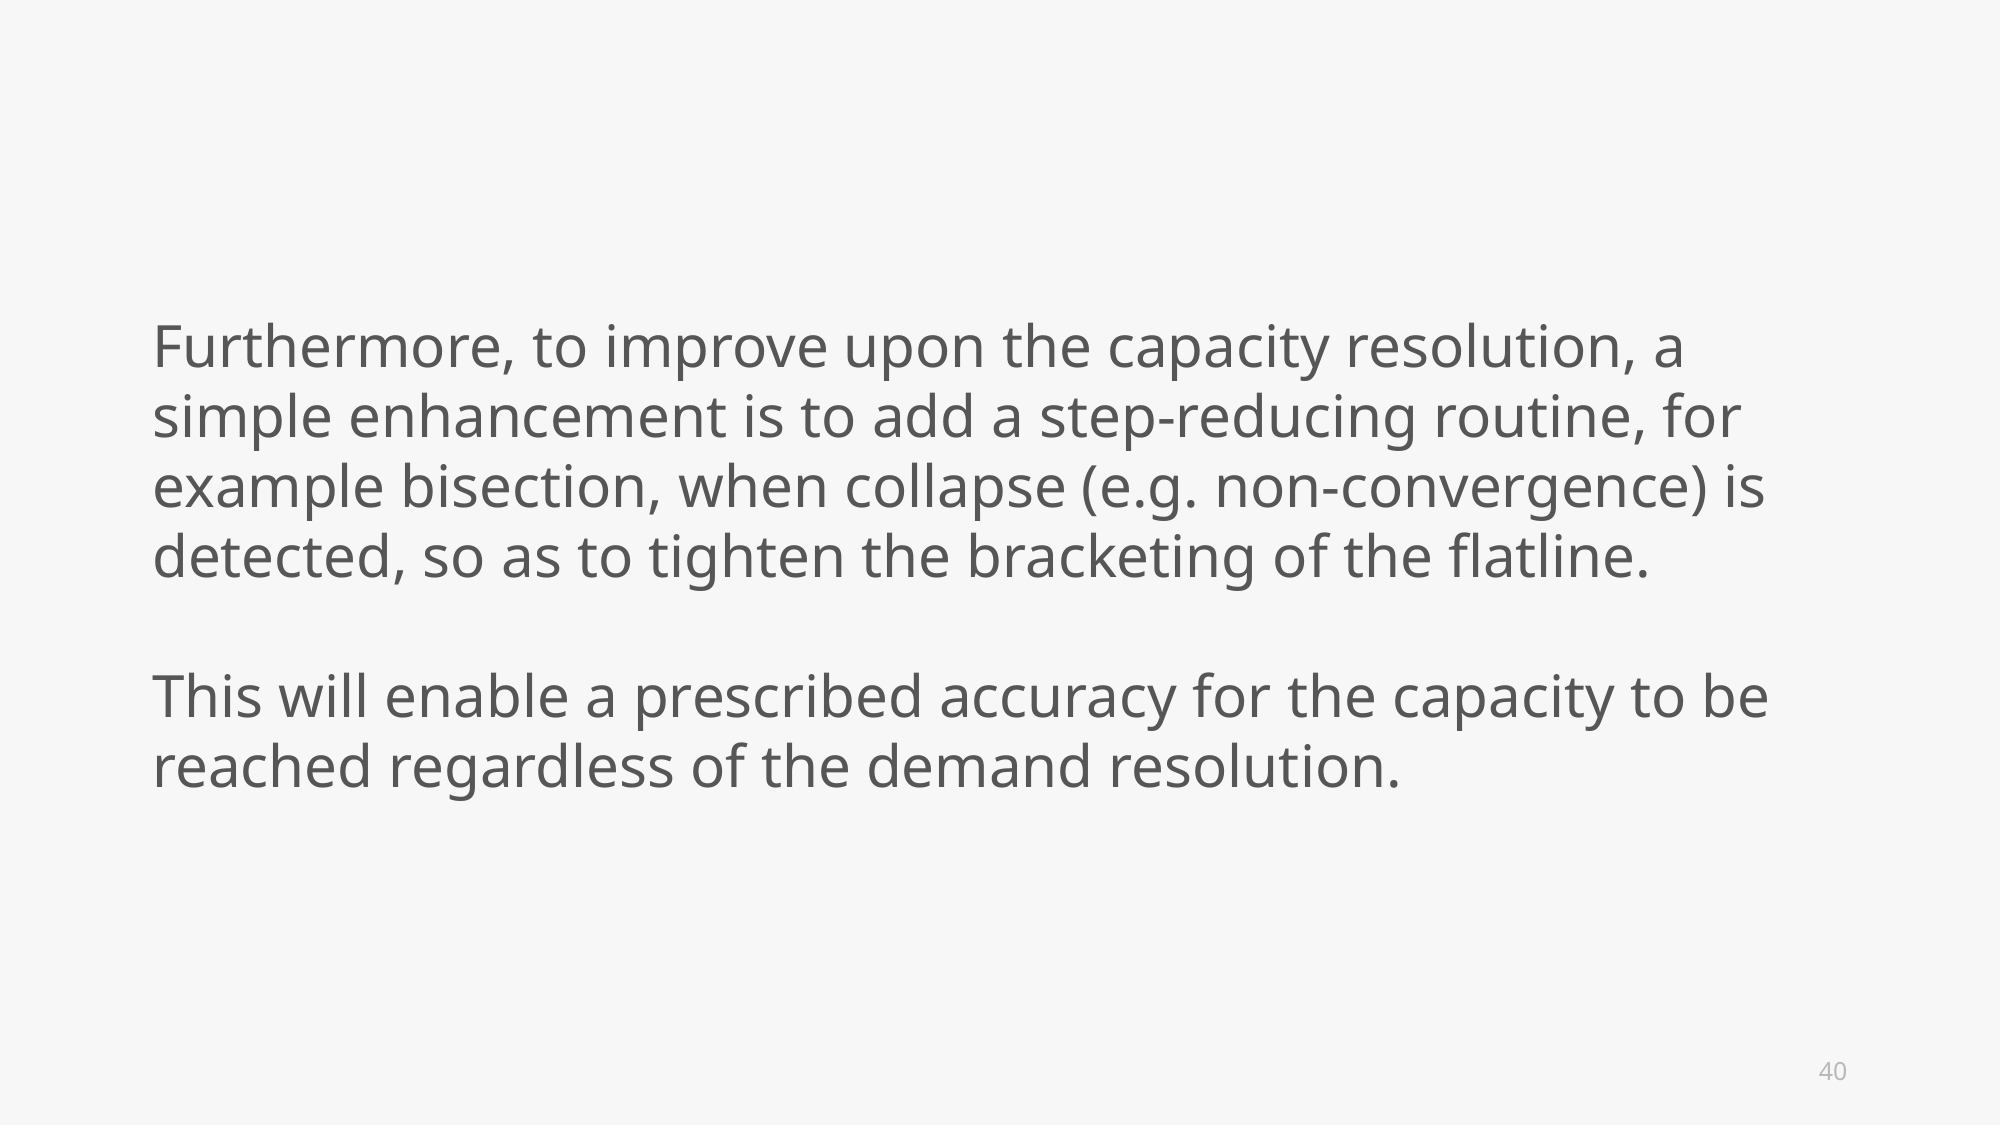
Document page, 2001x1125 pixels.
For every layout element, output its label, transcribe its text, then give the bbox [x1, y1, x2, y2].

text_box Furthermore, to improve upon the capacity resolution, a simple enhancement is to add a step-reducing routine, for example bisection, when collapse (e.g. non-convergence) is detected, so as to tighten the bracketing of the flatline. This will enable a prescribed accuracy for the capacity to be reached regardless of the demand resolution. [137, 301, 1863, 807]
slide_number 40 [1412, 1042, 1863, 1103]
